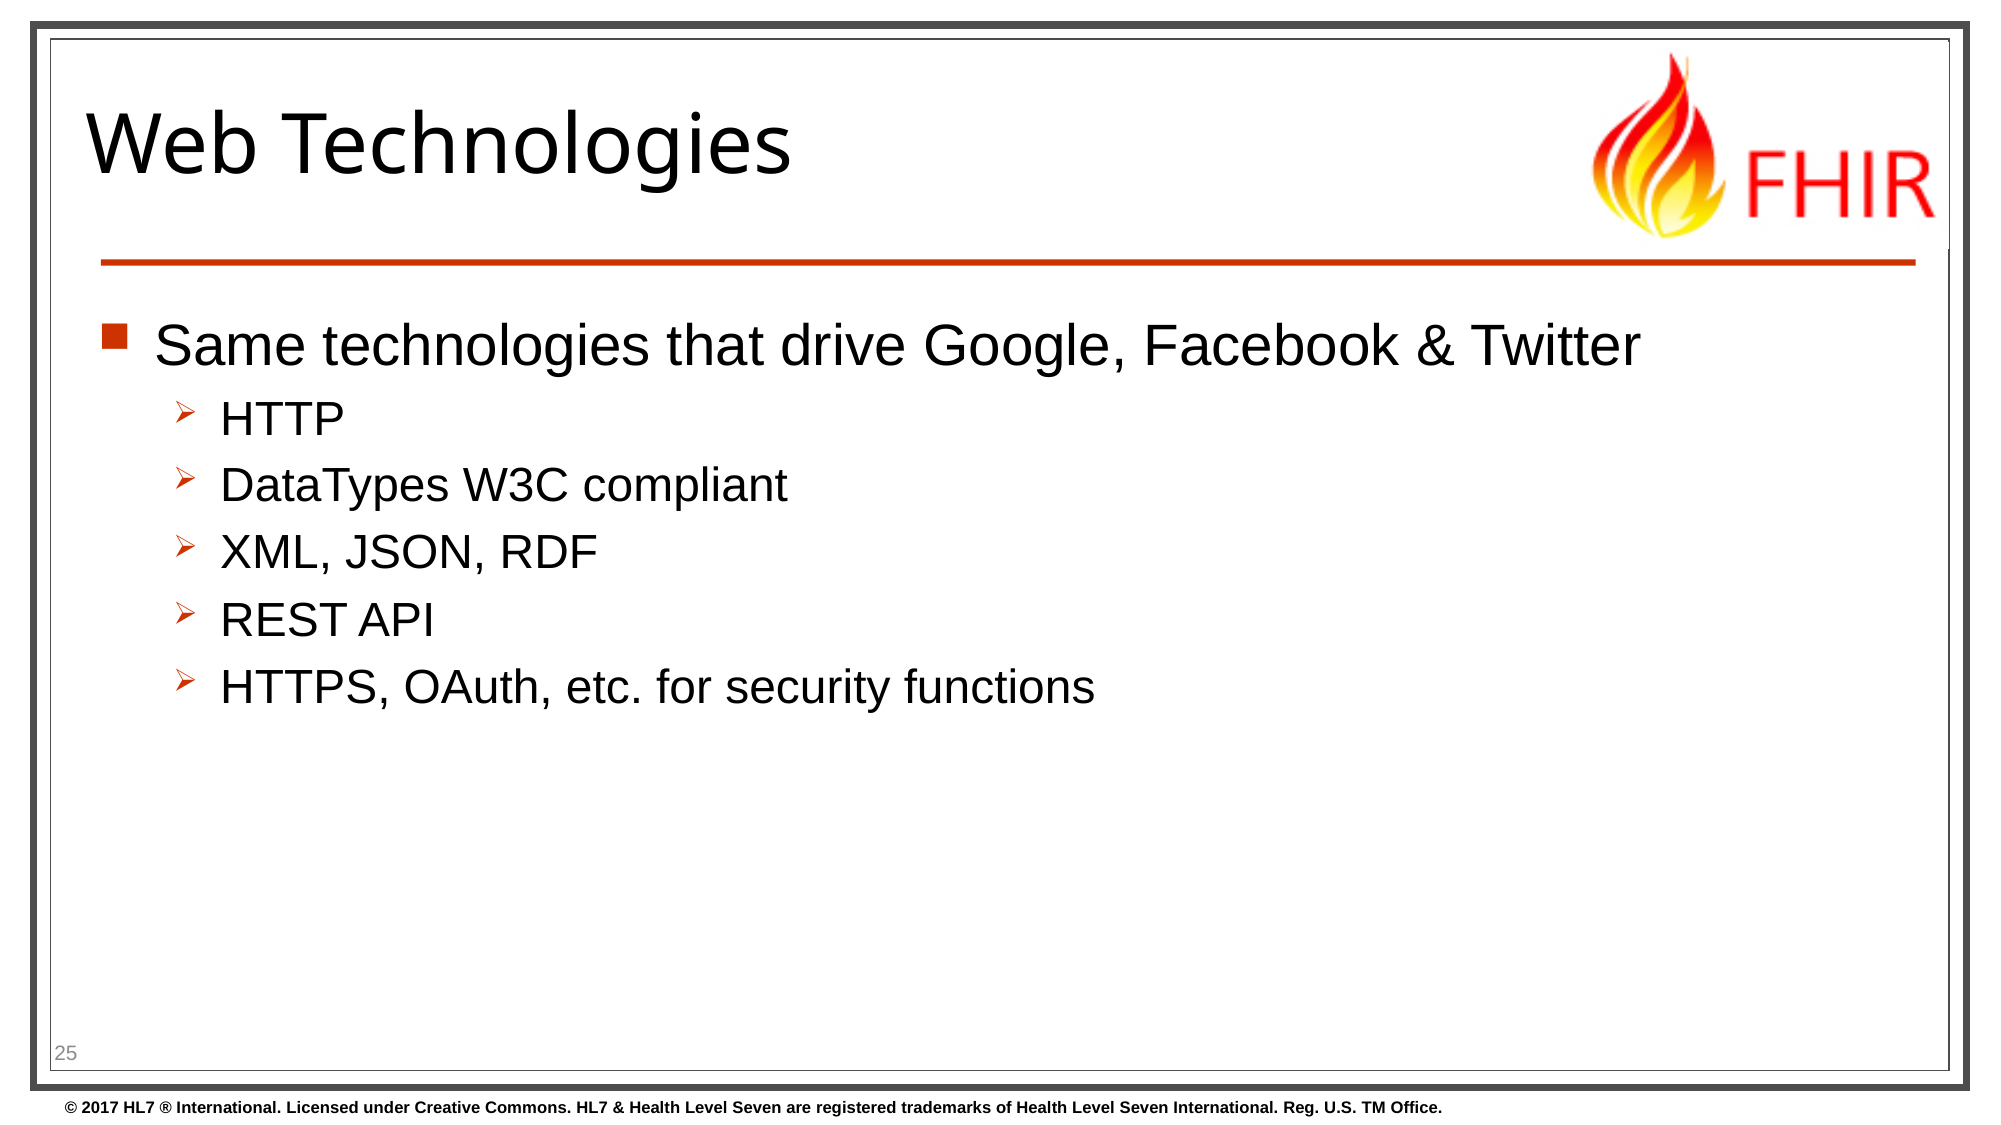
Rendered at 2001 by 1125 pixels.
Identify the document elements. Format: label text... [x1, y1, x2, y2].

title Web Technologies [70, 54, 1504, 244]
list Same technologies that drive Google, Facebook & Twitter HTTP DataTypes W3C compliant XML, JSON, RDF REST API HTTPS, OAuth, etc. for security functions [83, 299, 1917, 1035]
slide_number 25 [39, 1034, 197, 1071]
picture [1578, 42, 1949, 249]
